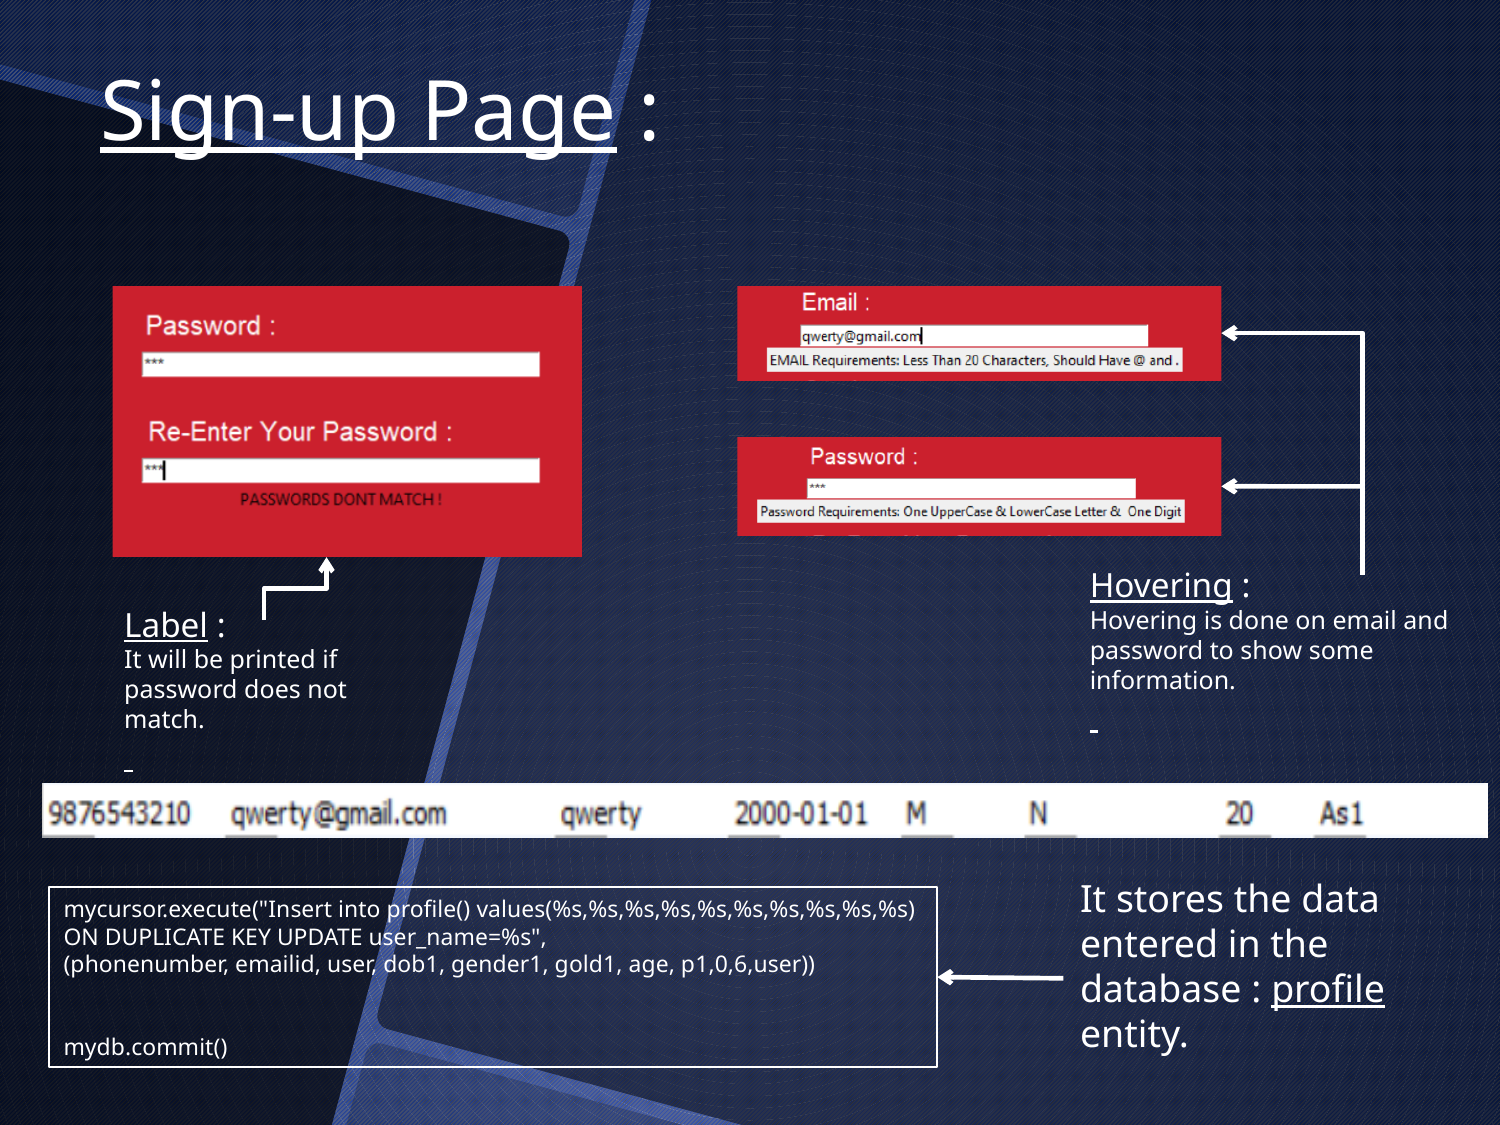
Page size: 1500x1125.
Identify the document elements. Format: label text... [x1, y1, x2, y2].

picture [42, 782, 1489, 838]
text_box It stores the data entered in the database : profile entity. [1065, 867, 1488, 1062]
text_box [263, 556, 327, 621]
text_box Label : It will be printed if password does not match. [109, 596, 410, 776]
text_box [1170, 382, 1414, 526]
picture [736, 285, 1222, 381]
picture [736, 436, 1222, 536]
text_box Hovering : Hovering is done on email and password to show some information. [1074, 557, 1488, 742]
text_box mycursor.execute("Insert into profile() values(%s,%s,%s,%s,%s,%s,%s,%s,%s,%s) ON DUPLICATE KEY UPDATE user_name=%s", (phonenumber, emailid, user, dob1, gender1, gold1, age, p1,0,6,user)) mydb.commit() [48, 887, 938, 1067]
picture [111, 285, 583, 557]
text_box Sign-up Page : [85, 50, 676, 165]
